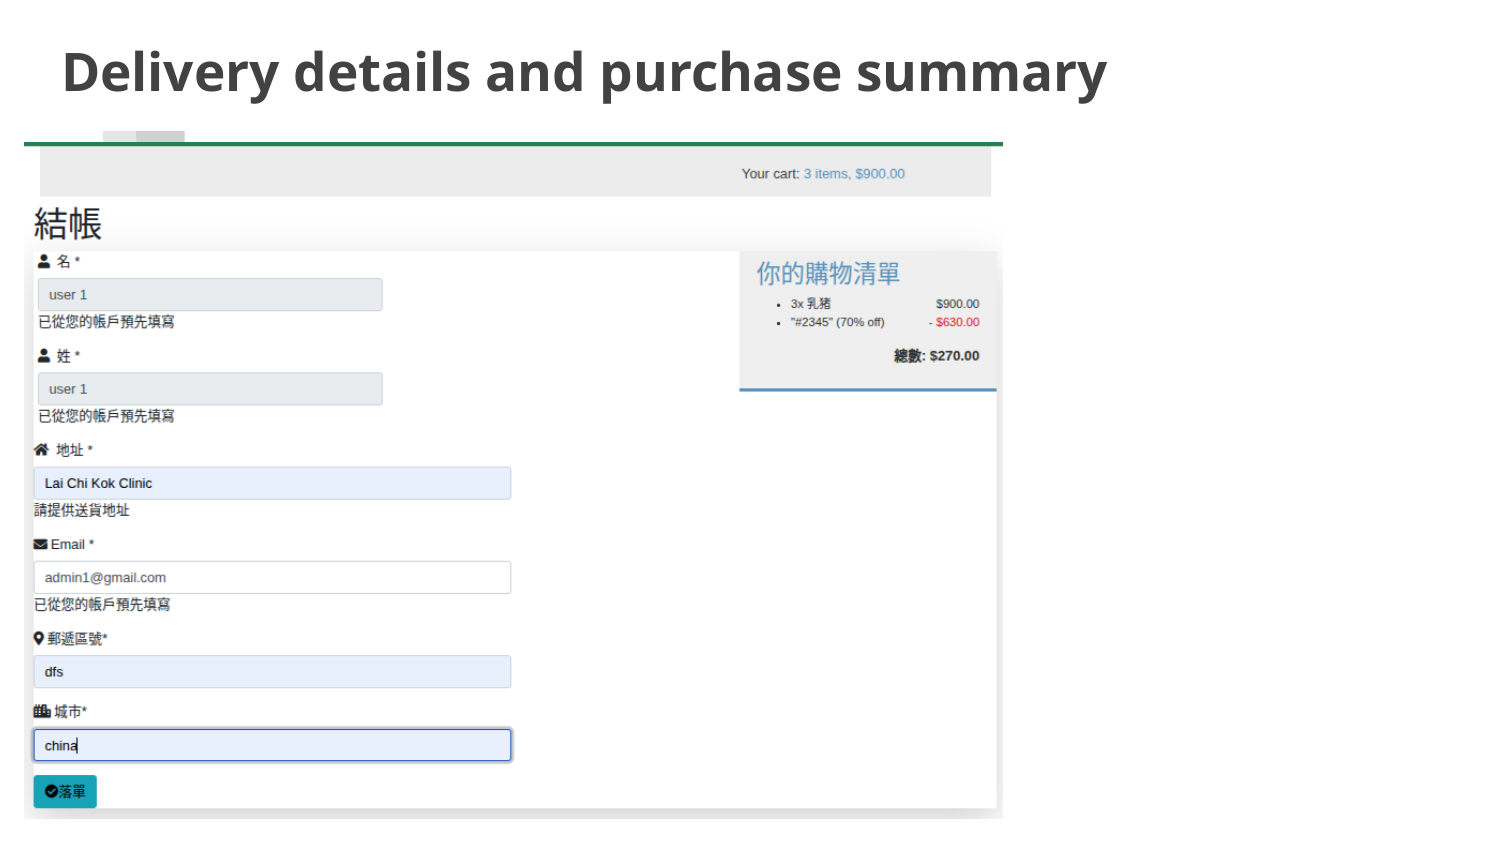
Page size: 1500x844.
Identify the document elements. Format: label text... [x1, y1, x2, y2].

picture [24, 142, 1003, 819]
title Delivery details and purchase summary [46, 23, 1444, 118]
